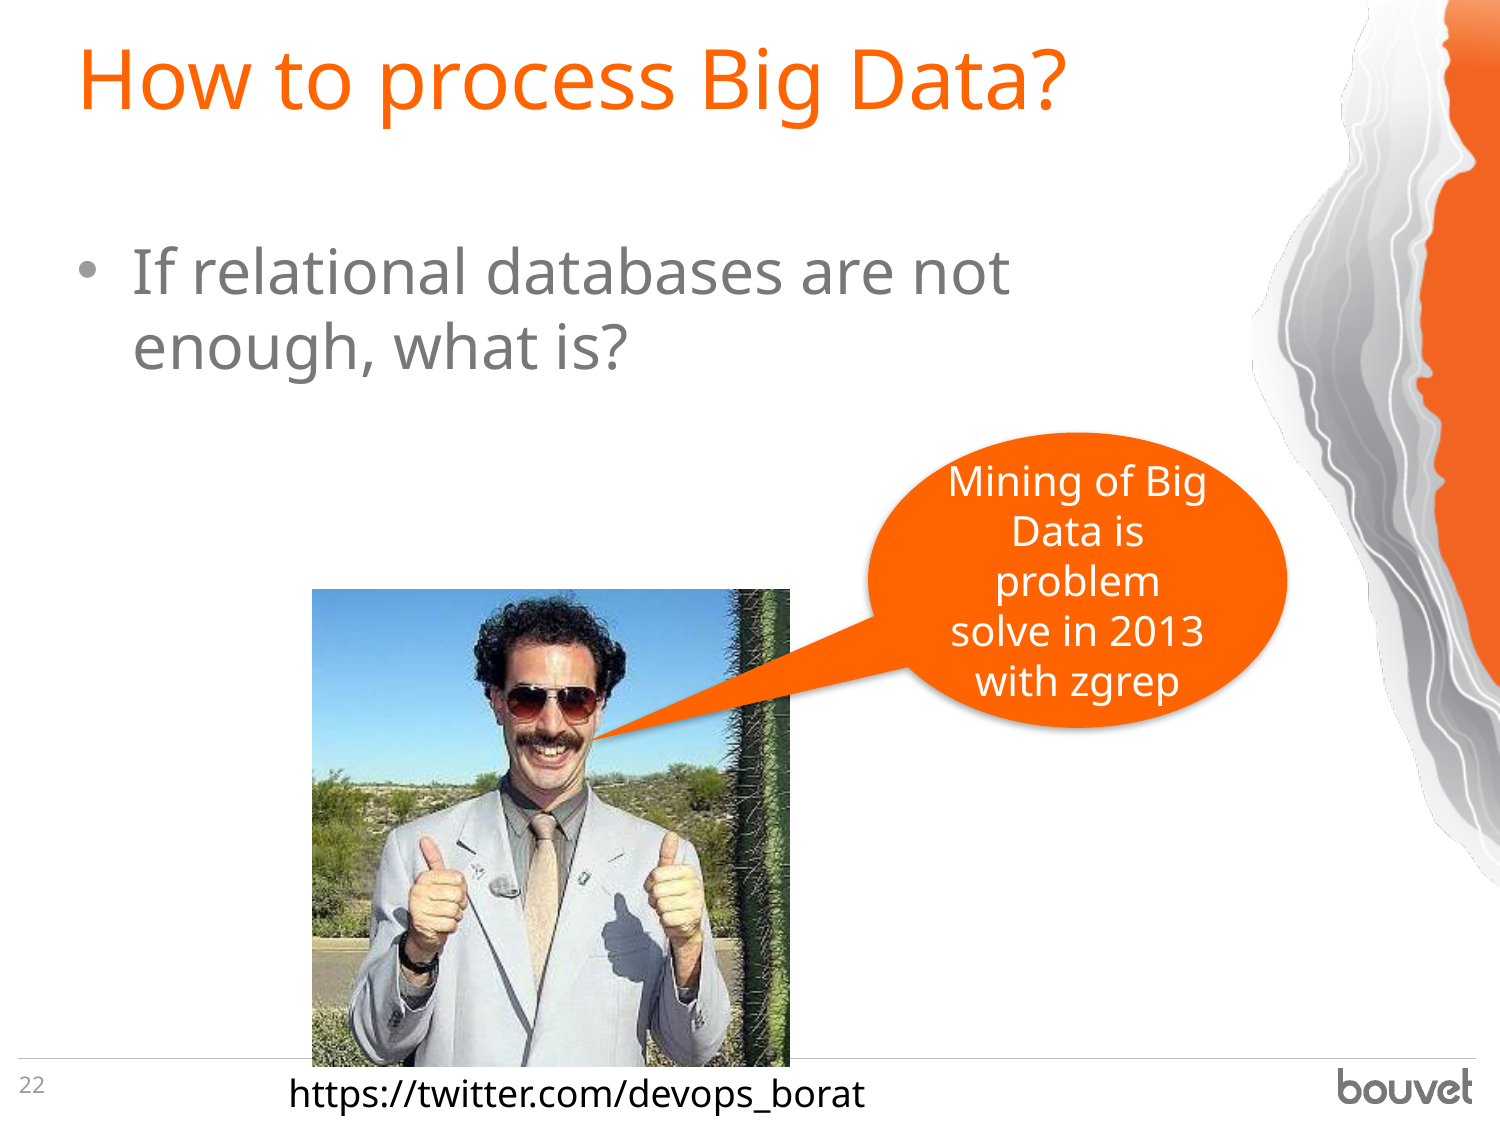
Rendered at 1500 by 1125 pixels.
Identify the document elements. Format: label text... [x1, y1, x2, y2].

list If relational databases are not enough, what is? [76, 231, 1247, 1004]
title How to process Big Data? [76, 42, 1306, 220]
text_box Mining of Big Data is problem solve in 2013 with zgrep [796, 431, 1289, 729]
picture [1338, 1068, 1472, 1104]
text_box https://twitter.com/devops_borat [273, 1062, 881, 1123]
picture [1217, 0, 1500, 913]
slide_number 22 [18, 1070, 137, 1101]
picture [312, 589, 791, 1068]
